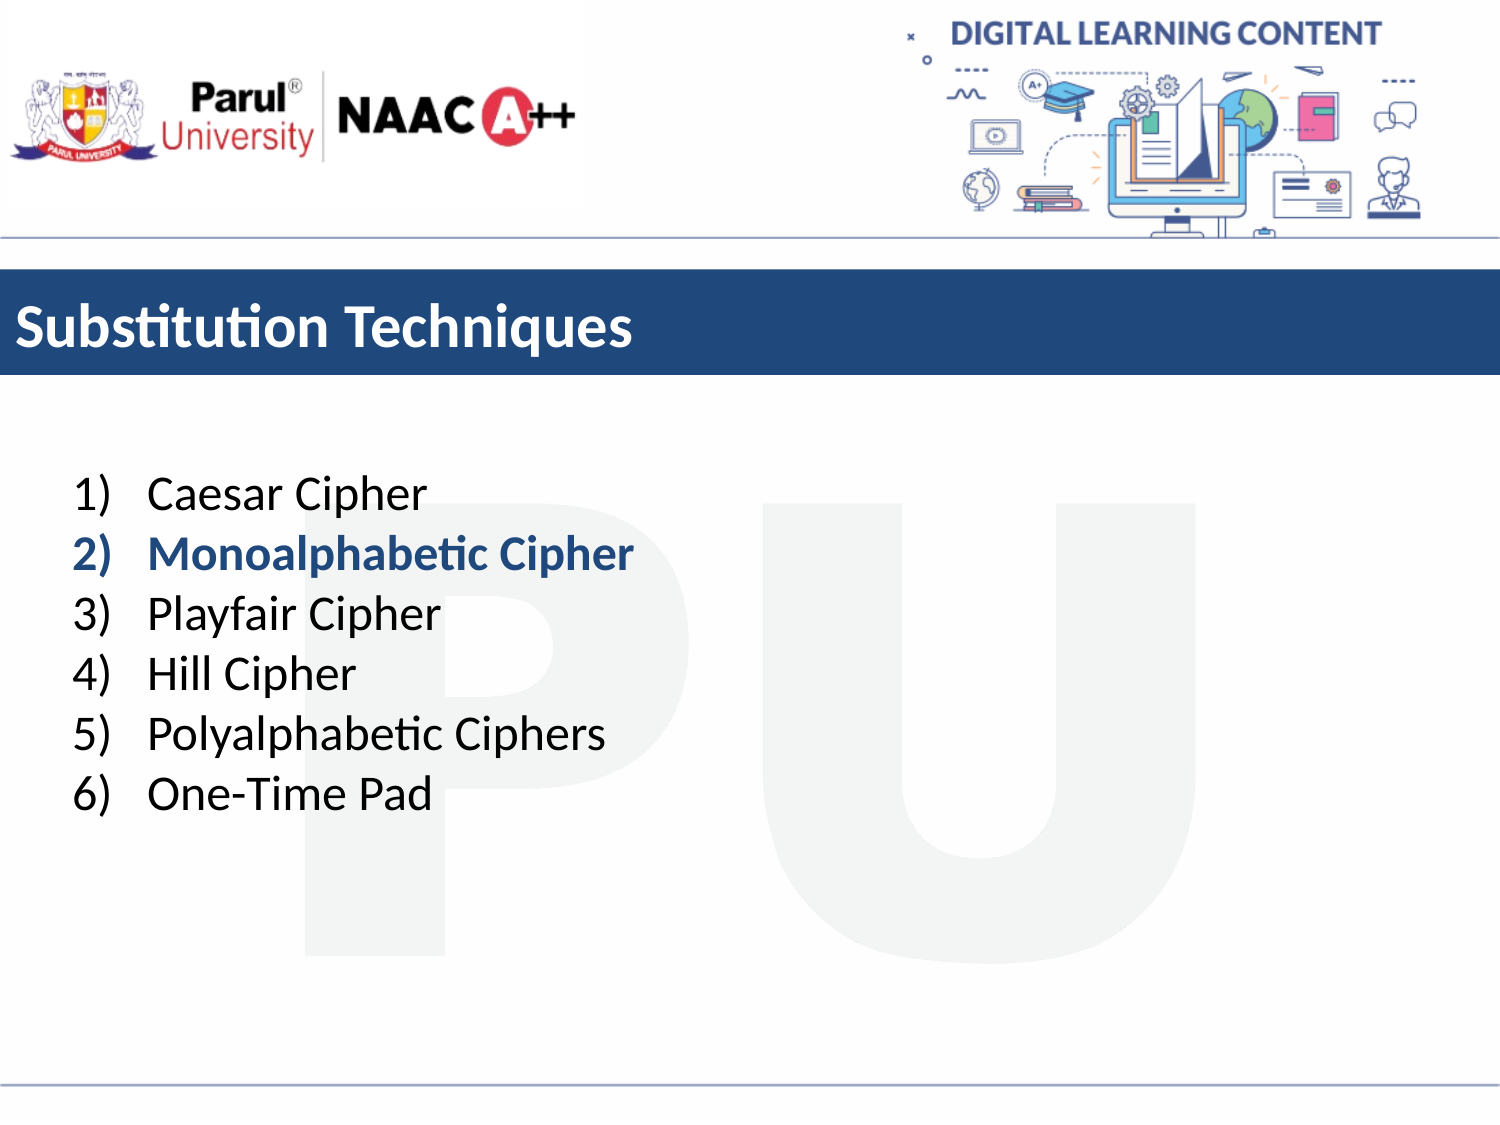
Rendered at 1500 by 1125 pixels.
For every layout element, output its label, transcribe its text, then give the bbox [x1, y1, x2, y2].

picture [0, 0, 1500, 269]
text_box Substitution Techniques [0, 269, 1500, 375]
text_box Caesar Cipher Monoalphabetic Cipher Playfair Cipher Hill Cipher Polyalphabetic Ciphers One-Time Pad [0, 453, 1420, 949]
text_box [0, 375, 1500, 923]
text_box [31, 276, 1469, 368]
picture [0, 503, 1500, 1118]
